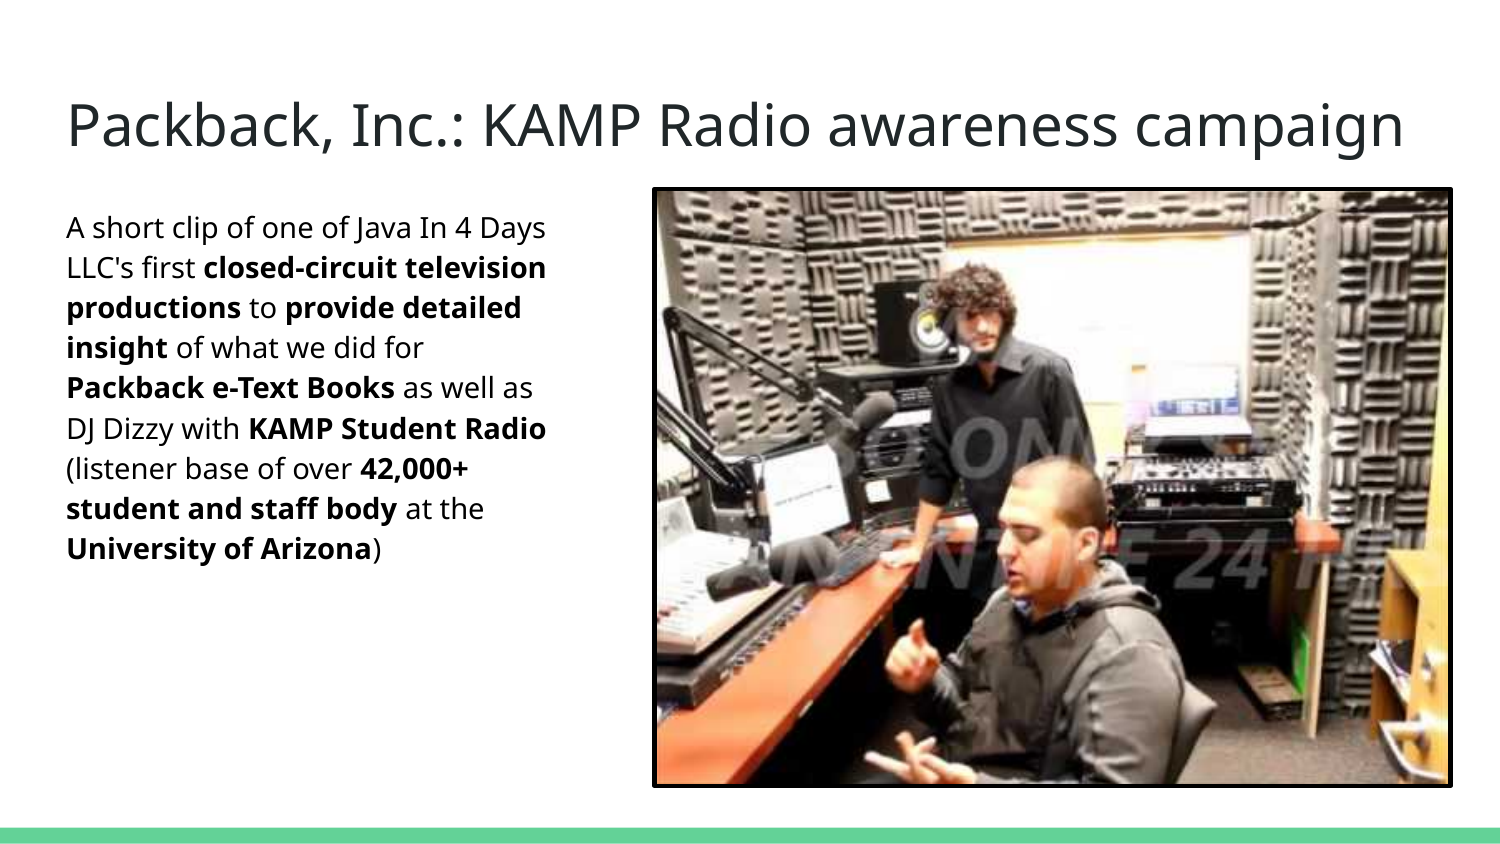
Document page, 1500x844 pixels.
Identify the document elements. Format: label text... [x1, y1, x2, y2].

list A short clip of one of Java In 4 Days LLC's first closed-circuit television productions to provide detailed insight of what we did for Packback e-Text Books as well as DJ Dizzy with KAMP Student Radio (listener base of over 42,000+ student and staff body at the University of Arizona) [51, 189, 576, 750]
title Packback, Inc.: KAMP Radio awareness campaign [51, 72, 1449, 167]
text_box [654, 189, 1451, 786]
